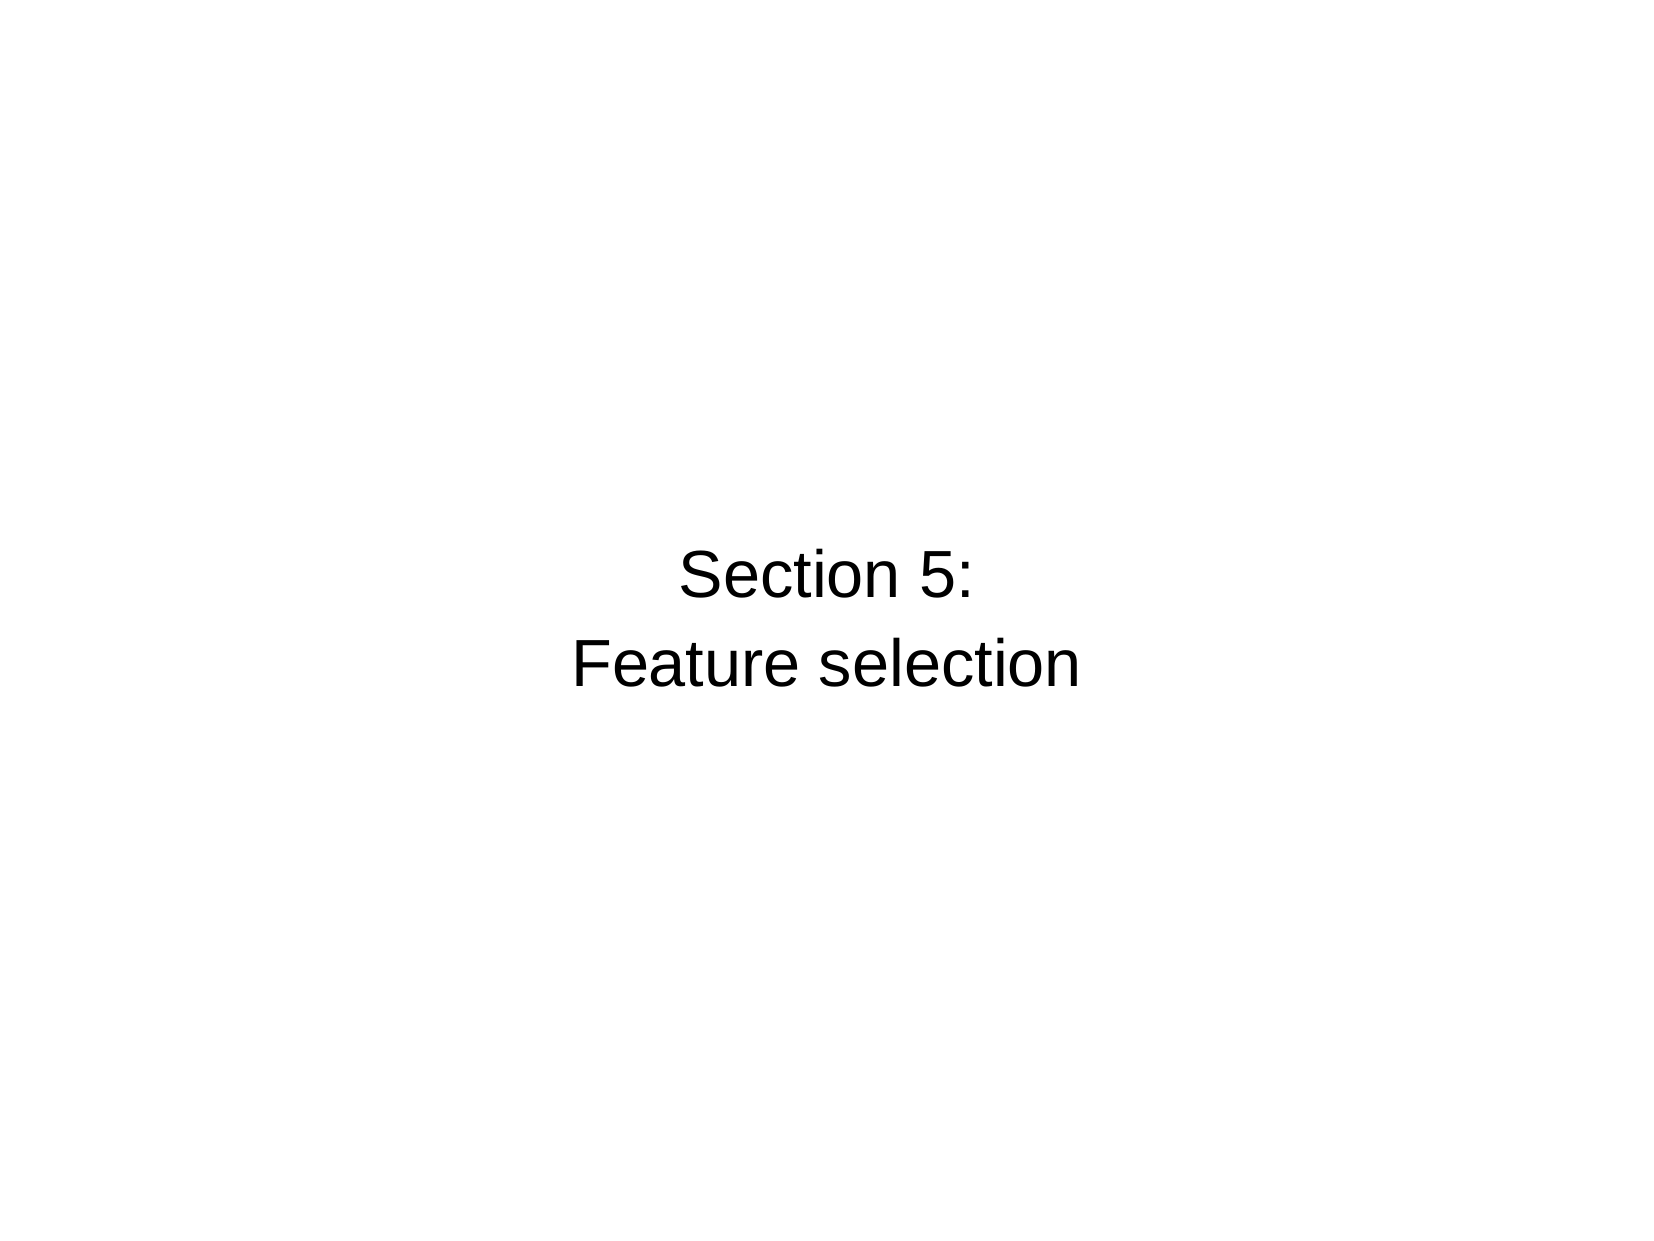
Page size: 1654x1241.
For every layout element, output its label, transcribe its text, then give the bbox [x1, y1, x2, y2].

subtitle Section 5: Feature selection [0, 0, 1654, 1241]
